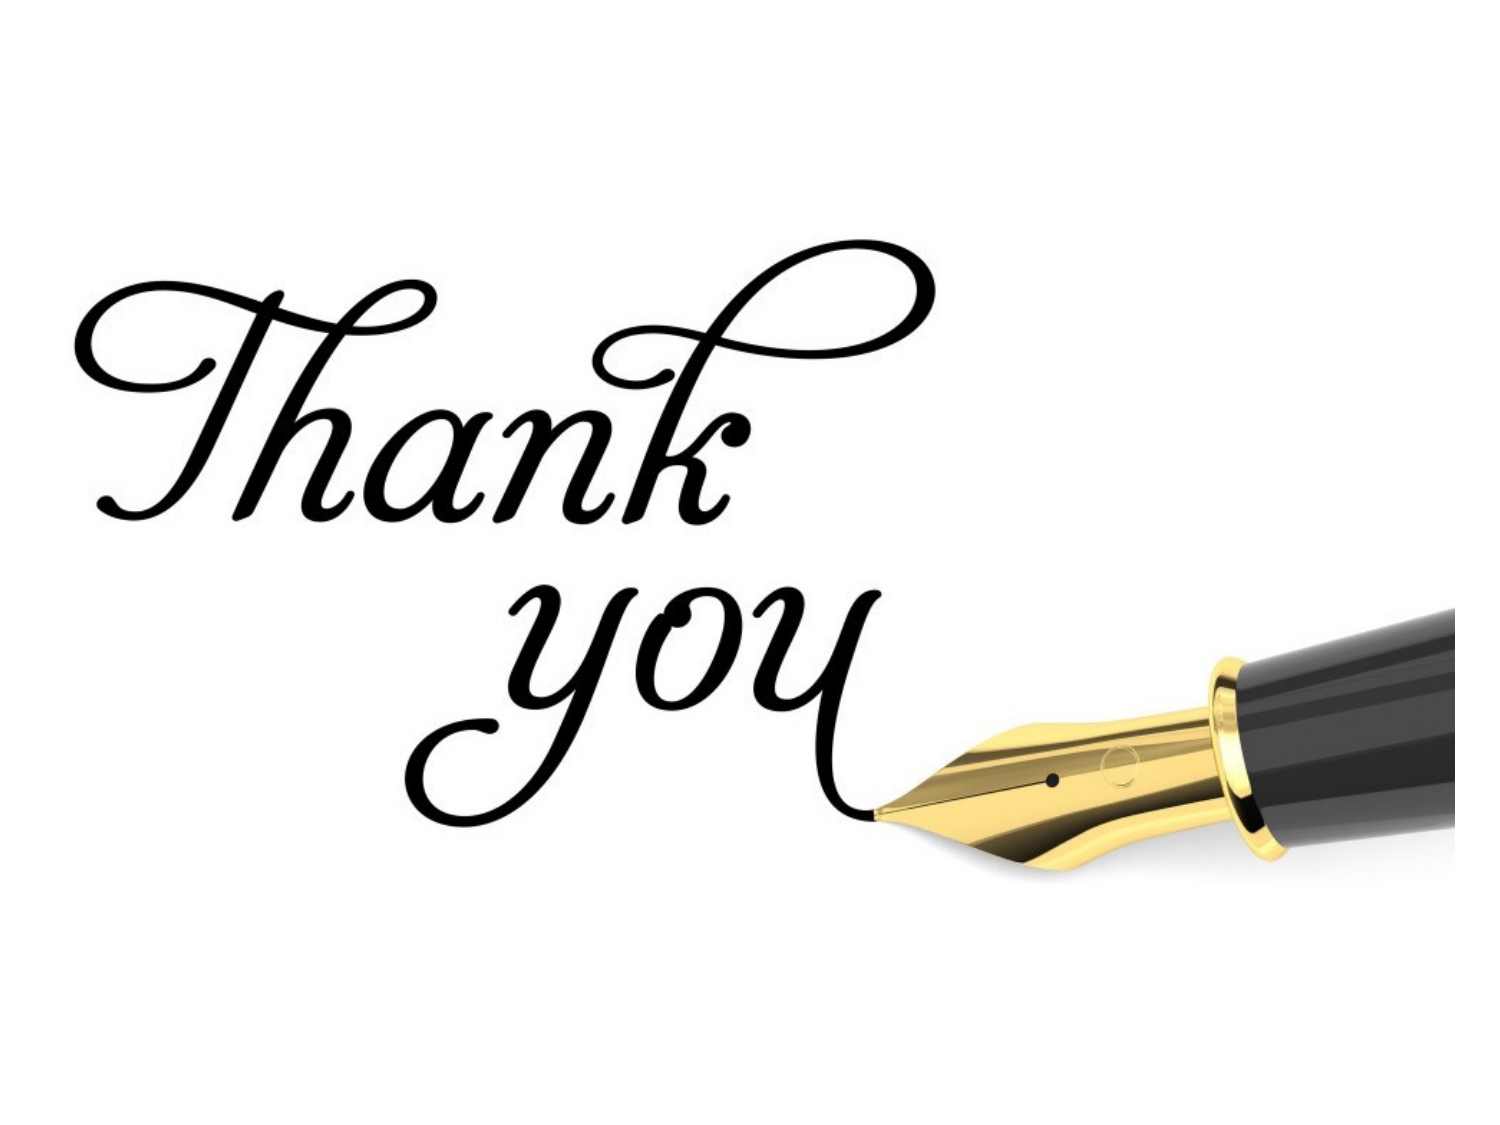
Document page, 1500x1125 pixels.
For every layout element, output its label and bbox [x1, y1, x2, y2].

picture [45, 218, 1455, 907]
